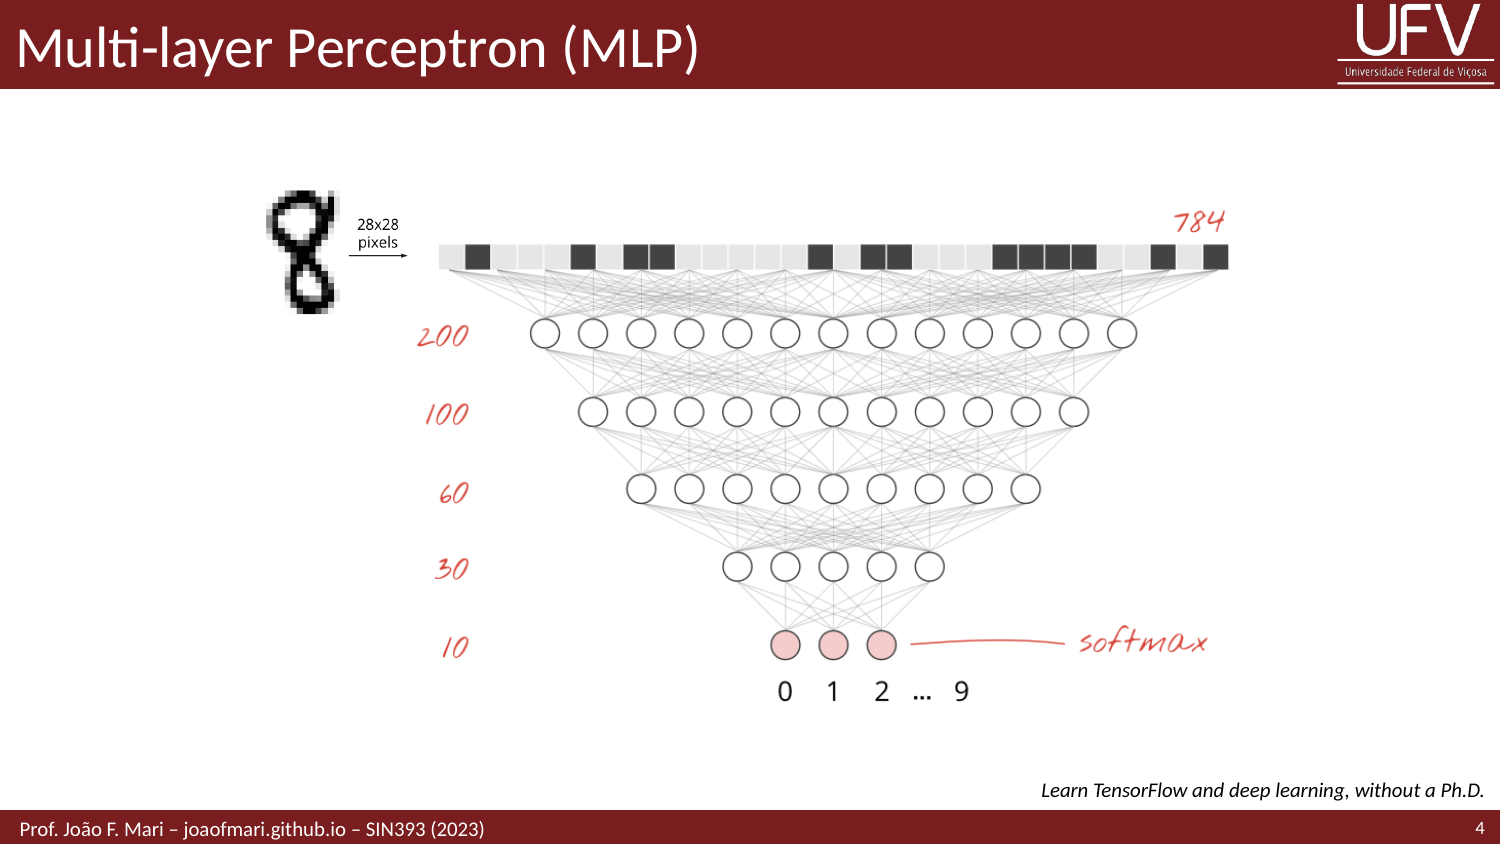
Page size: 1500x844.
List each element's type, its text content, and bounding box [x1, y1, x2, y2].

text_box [249, 170, 1251, 730]
footer Prof. João F. Mari – joaofmari.github.io – SIN393 (2023) [0, 812, 1034, 844]
slide_number 4 [1328, 811, 1500, 844]
title Multi-layer Perceptron (MLP) [0, 0, 1500, 89]
text_box Learn TensorFlow and deep learning, without a Ph.D. [249, 769, 1500, 809]
